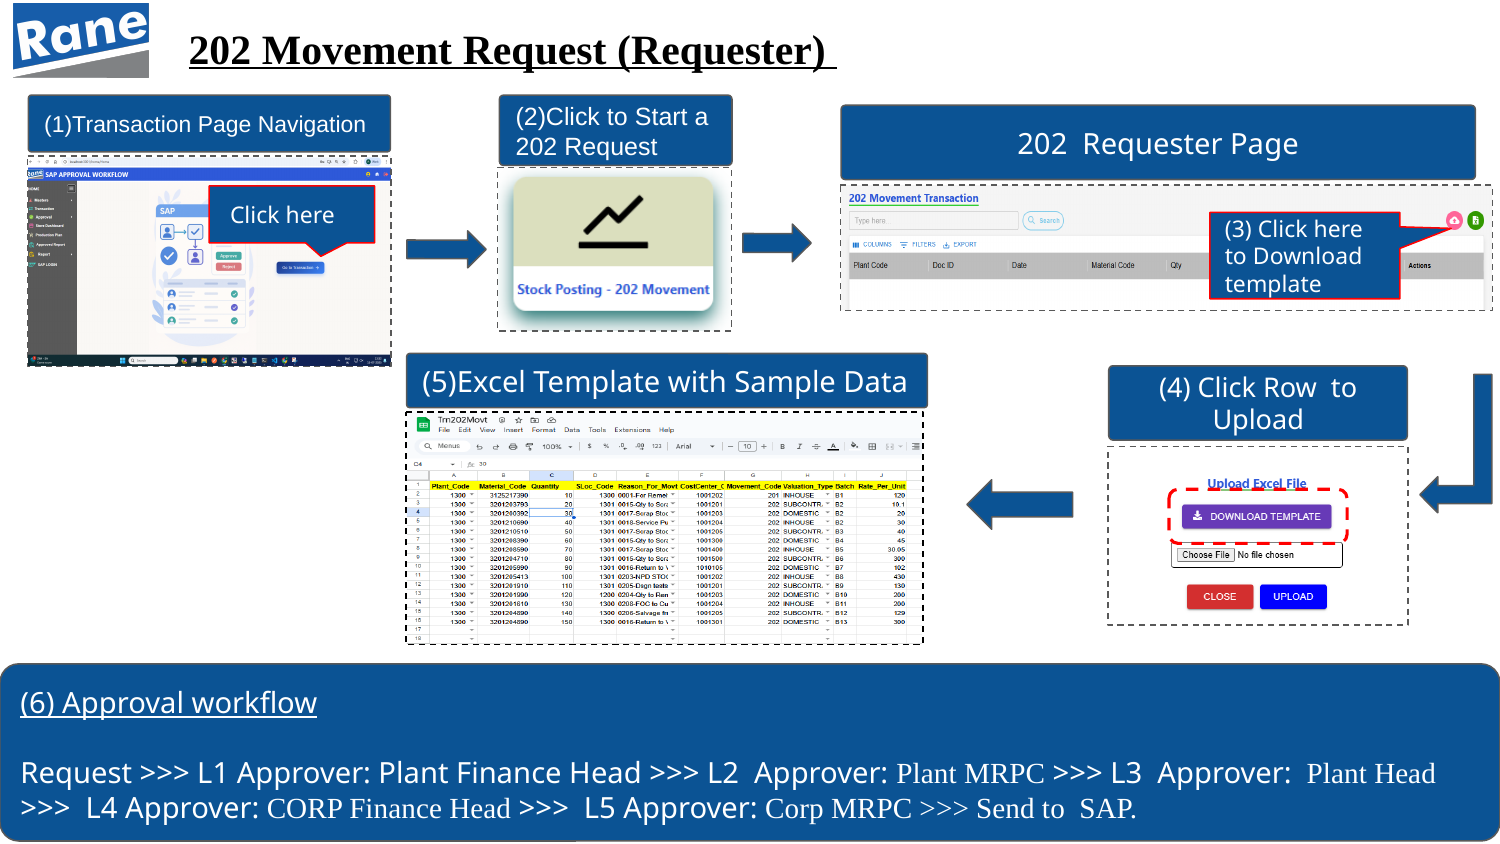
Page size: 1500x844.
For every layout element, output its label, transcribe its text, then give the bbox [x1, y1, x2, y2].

picture [406, 412, 923, 644]
title 202 Movement Request (Requester) (2)Click to Start a 201 Request (2)Clic(2)Click to Start a 201 Request k to Start a 201 Request [173, 7, 1365, 78]
text_box [742, 224, 812, 262]
text_box [406, 230, 487, 268]
text_box [1419, 374, 1492, 513]
picture [13, 3, 149, 78]
picture [28, 156, 391, 367]
picture [1108, 446, 1408, 625]
picture [840, 185, 1492, 311]
text_box (1)Transaction Page Navigation [28, 95, 391, 152]
text_box (4) Click Row to Upload [1108, 365, 1408, 441]
text_box (2)Click to Start a 202 Request [499, 95, 733, 166]
picture [497, 168, 732, 331]
text_box (5)Excel Template with Sample Data [406, 353, 928, 408]
text_box 202 Requester Page [841, 105, 1476, 180]
text_box [966, 479, 1073, 530]
text_box (6) Approval workflow Request >>> L1 Approver: Plant Finance Head >>> L2 Approver: Plant MRPC >>> L3 Approver: Plant Head >>> L4 Approver: CORP Finance Head >>> L5 Approver: Corp MRPC >>> Send to SAP. [0, 663, 1500, 842]
